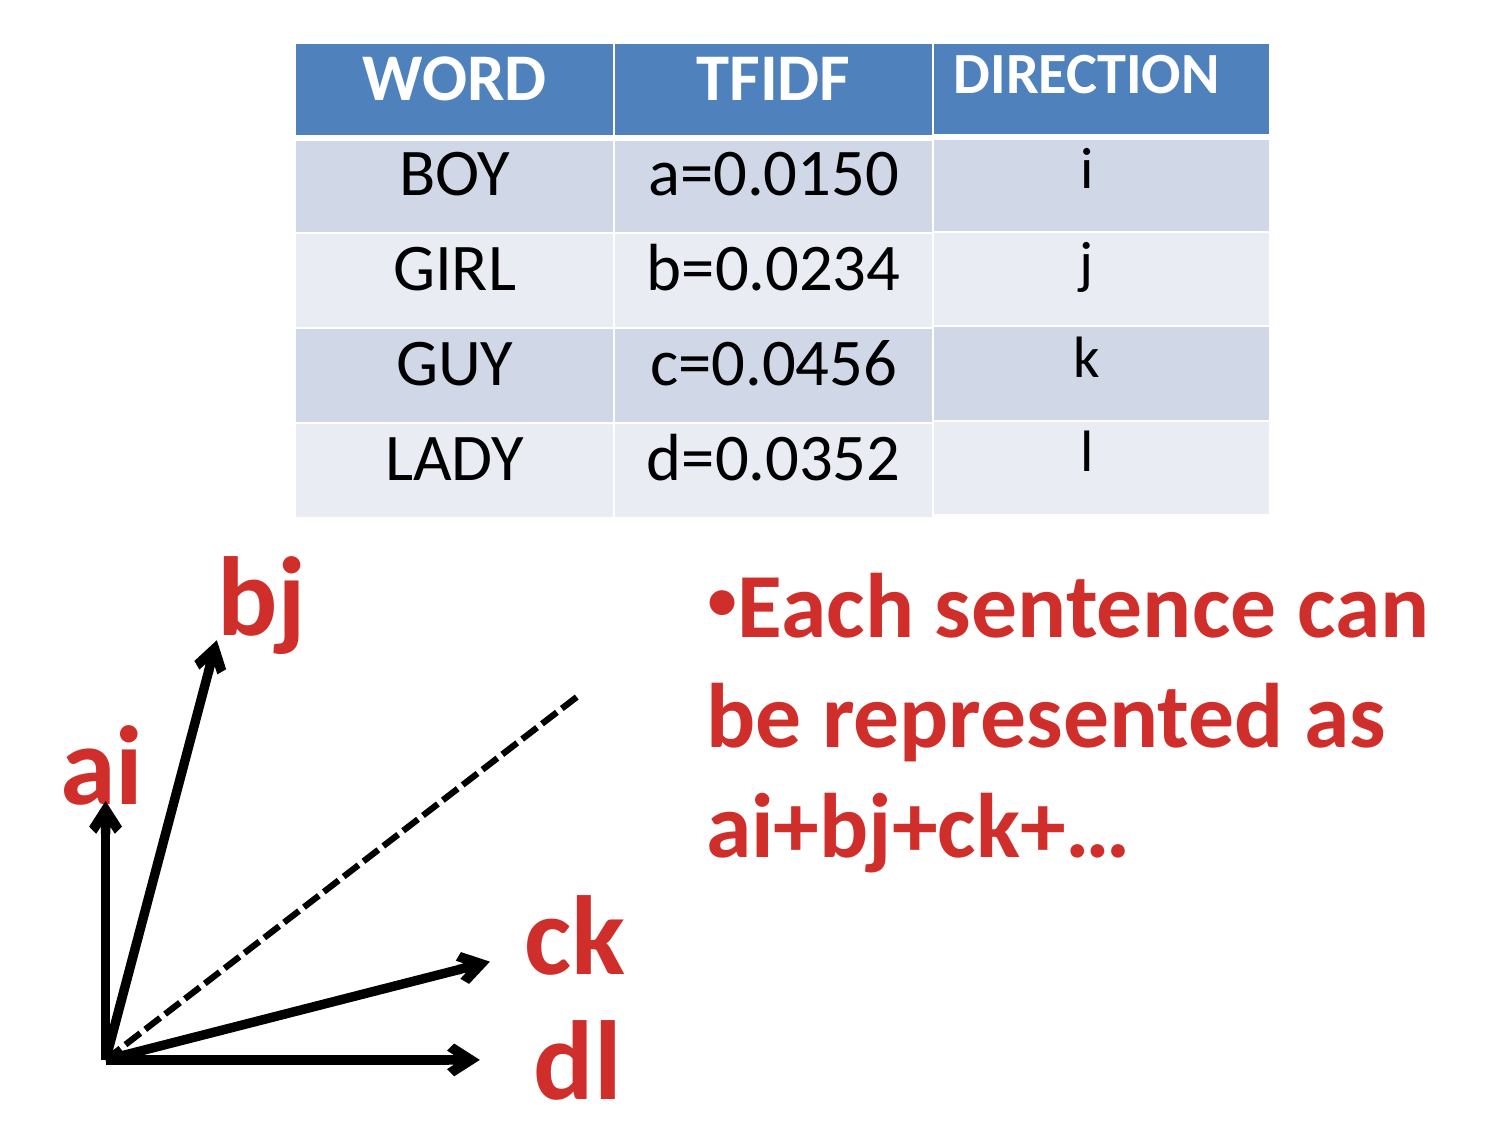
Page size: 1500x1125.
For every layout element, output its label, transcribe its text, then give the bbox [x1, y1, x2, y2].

table_cell b=0.0234 [615, 234, 932, 327]
table_cell j [934, 233, 1269, 325]
table_cell GUY [296, 329, 613, 422]
table_cell l [934, 422, 1269, 514]
table_cell LADY [296, 424, 613, 513]
text_box Each sentence can be represented as ai+bj+ck+… [690, 538, 1447, 994]
table_header TFIDF [615, 44, 932, 135]
table_cell c=0.0456 [615, 329, 932, 422]
table_header DIRECTION [934, 44, 1269, 134]
table_cell BOY [296, 141, 613, 232]
table_cell i [934, 140, 1269, 231]
table_header WORD [296, 44, 613, 135]
table_cell d=0.0352 [615, 424, 932, 517]
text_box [52, 514, 633, 1095]
table_cell k [934, 327, 1269, 420]
table_cell GIRL [296, 234, 613, 327]
table_cell a=0.0150 [615, 141, 932, 232]
